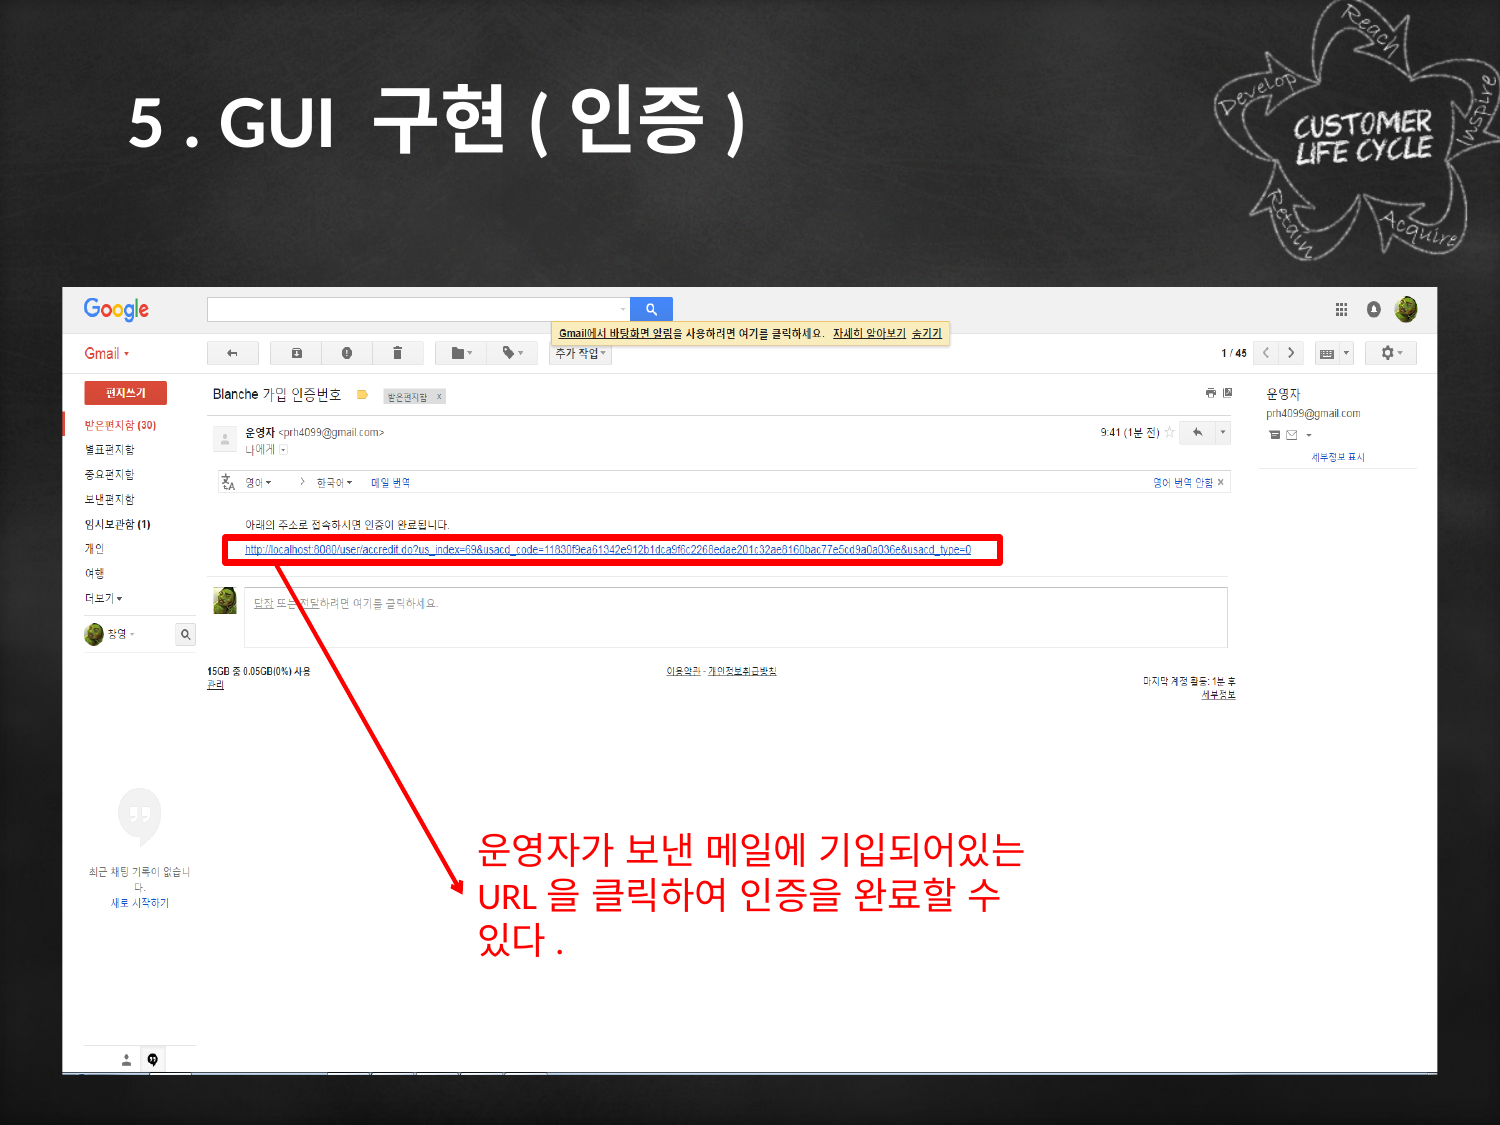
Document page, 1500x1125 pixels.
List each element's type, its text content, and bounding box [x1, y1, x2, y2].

title 5 . GUI 구현(인증) [112, 24, 1388, 212]
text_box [274, 562, 463, 896]
picture [0, 0, 1500, 1125]
